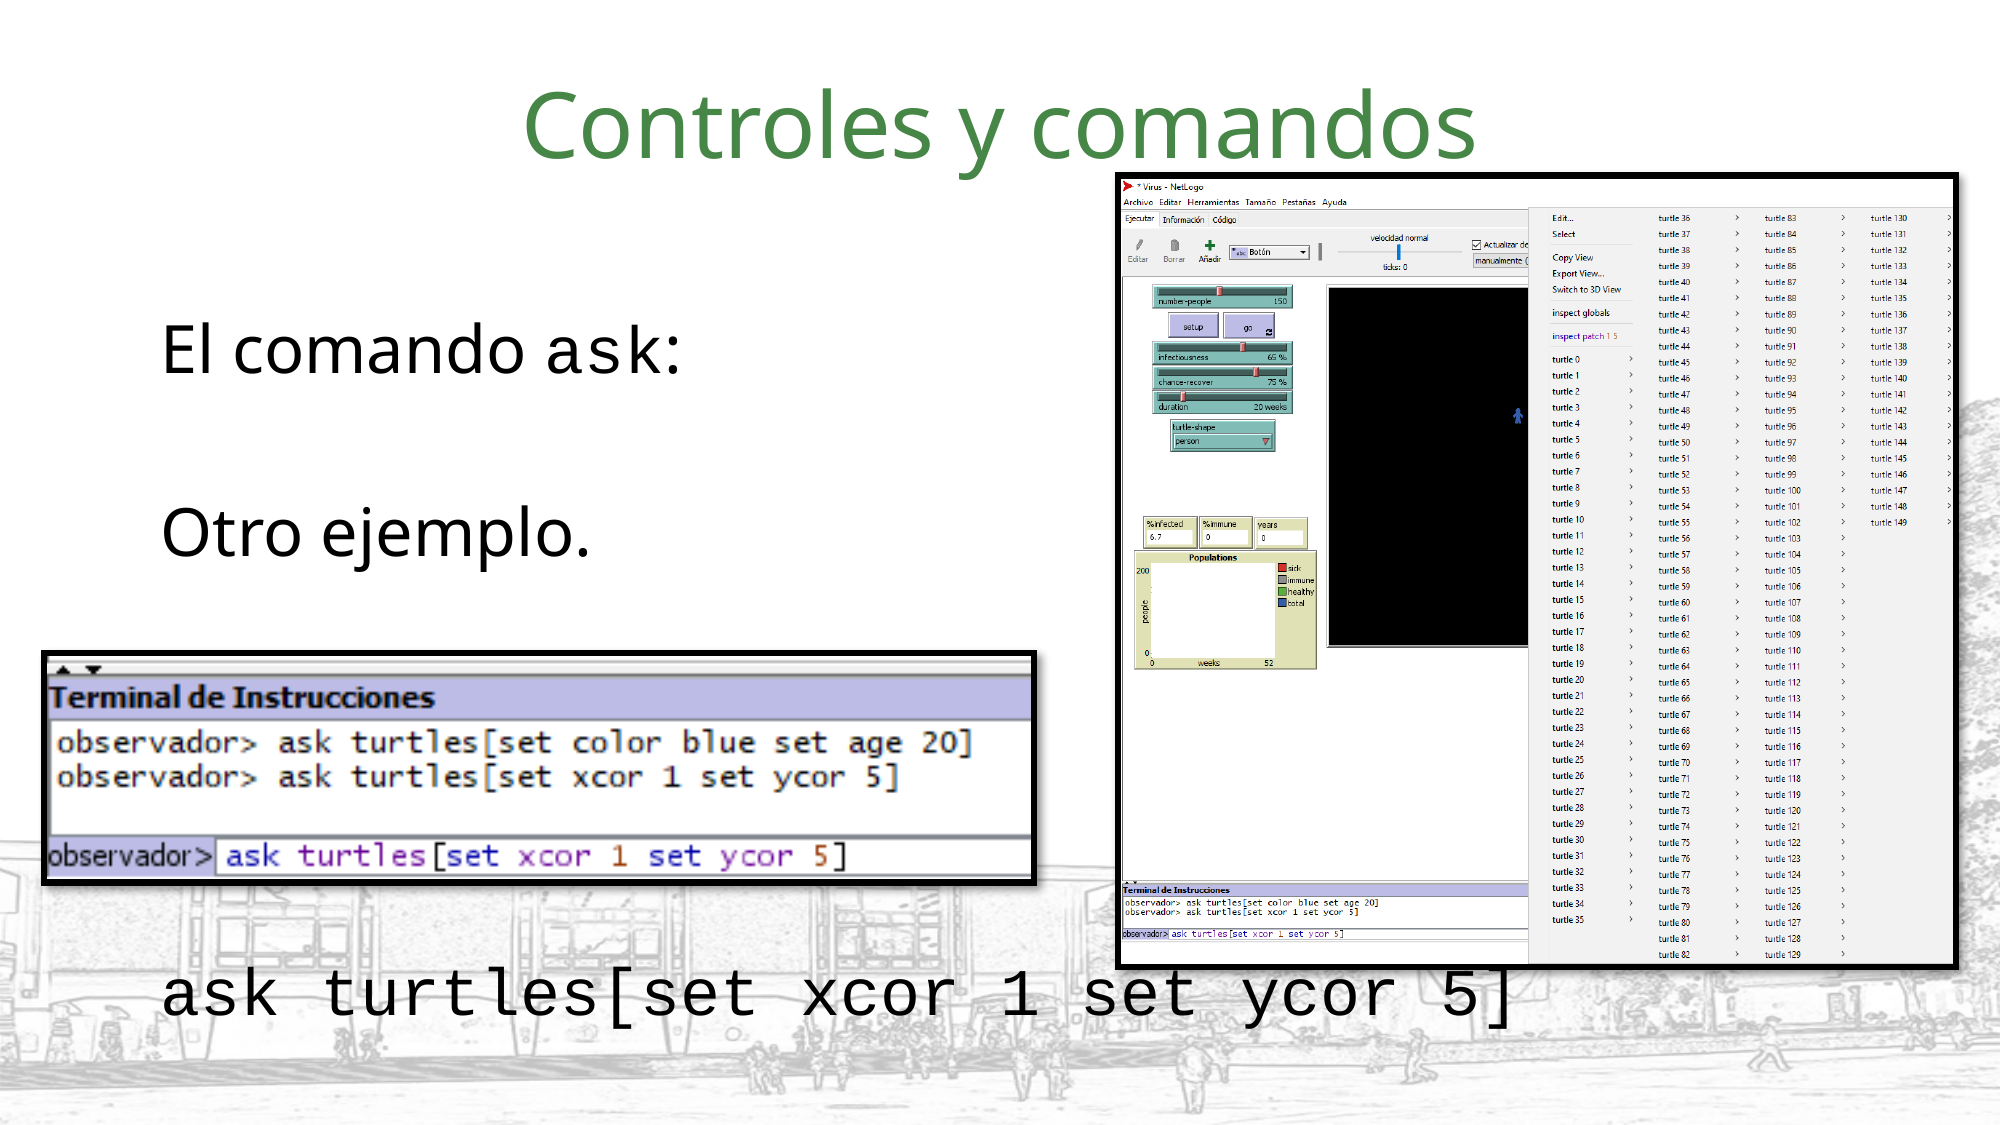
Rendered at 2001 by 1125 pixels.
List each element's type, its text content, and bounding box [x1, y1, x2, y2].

title Controles y comandos [137, 59, 1863, 278]
picture [47, 656, 1032, 880]
list El comando ask: Otro ejemplo. ask turtles[set xcor 1 set ycor 5] [137, 299, 1863, 1014]
picture [1120, 178, 1954, 965]
